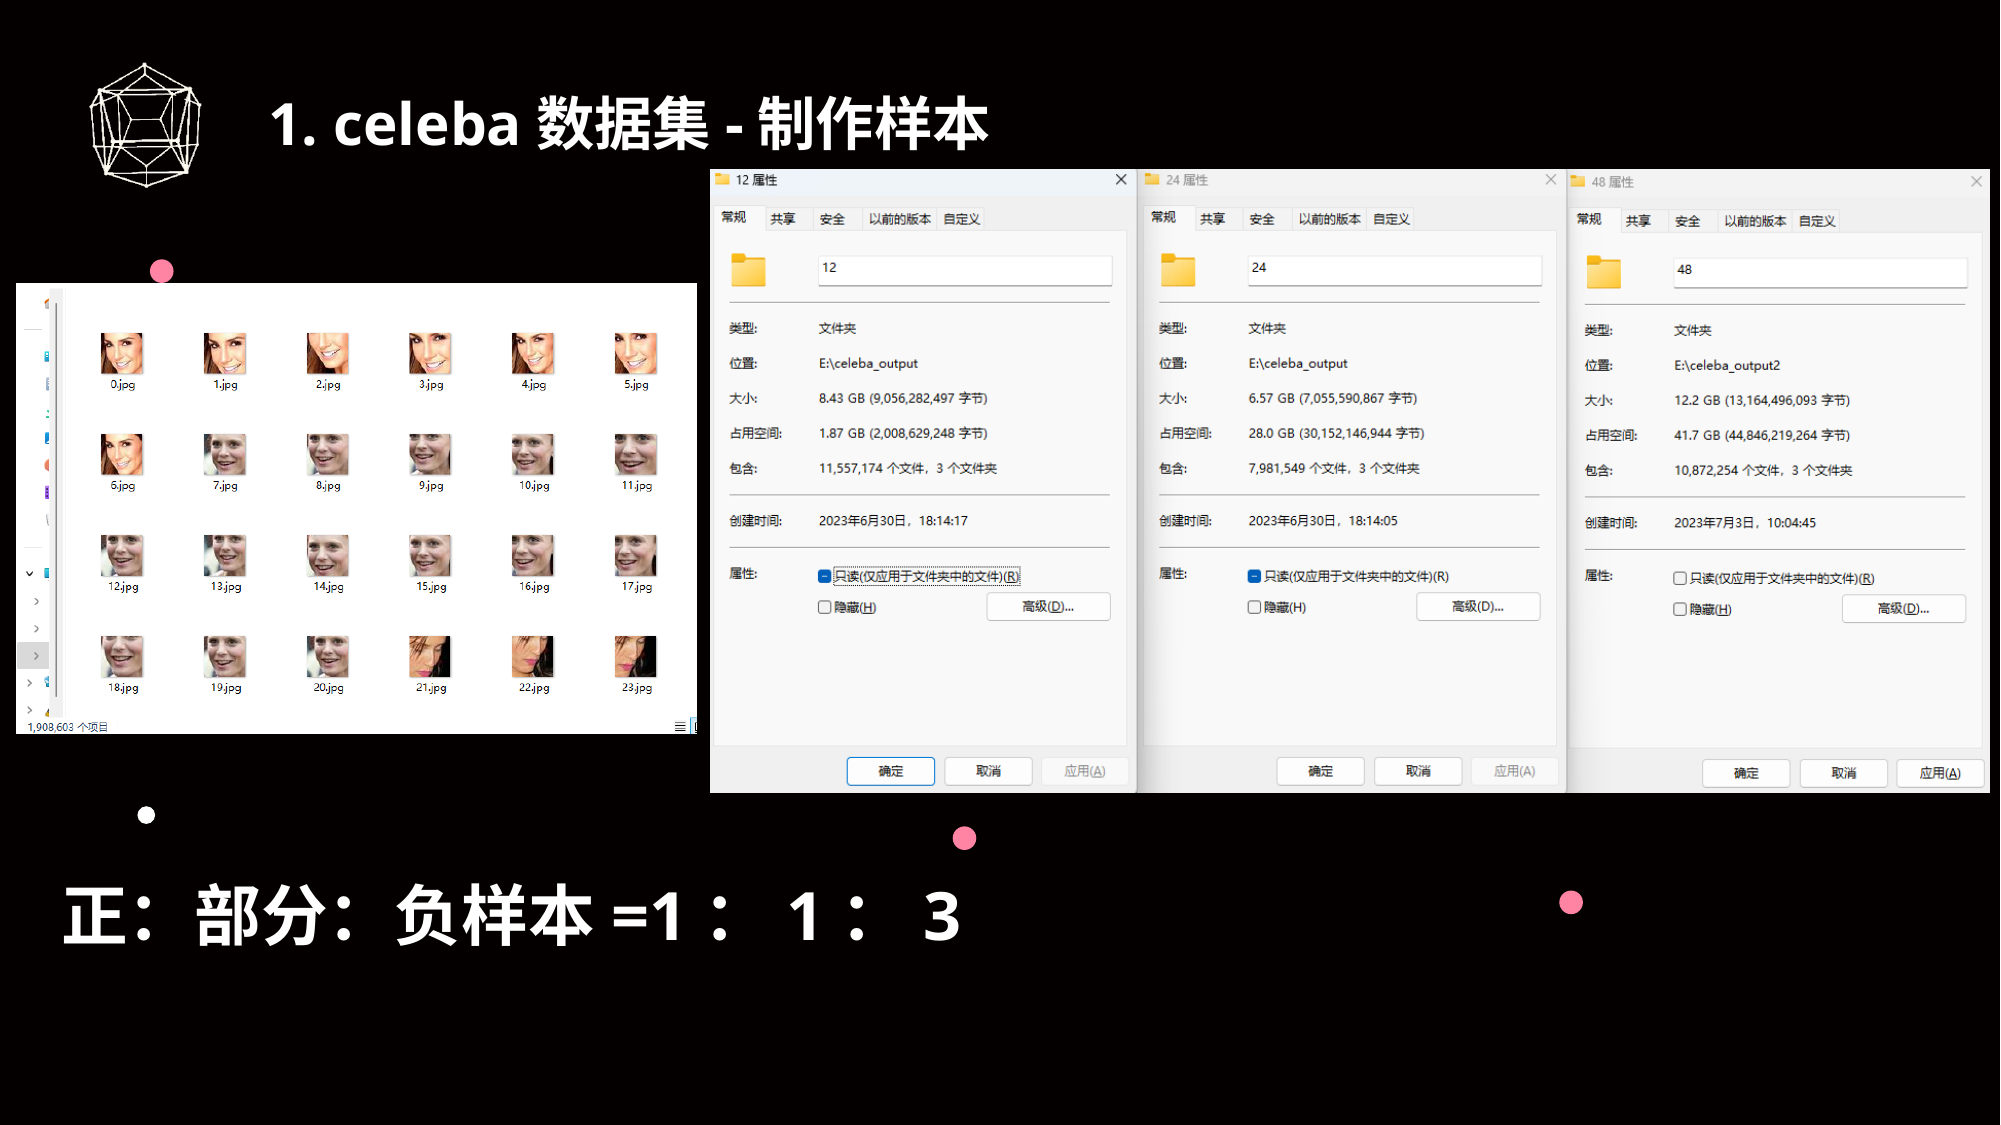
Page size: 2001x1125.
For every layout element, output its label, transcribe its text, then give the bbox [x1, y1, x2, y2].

text_box [1558, 889, 1584, 916]
text_box [148, 258, 175, 283]
picture [16, 283, 697, 734]
picture [71, 53, 211, 197]
text_box [951, 825, 978, 852]
text_box 1. celeba数据集-制作样本 [223, 79, 1030, 165]
text_box [136, 805, 157, 826]
text_box 正：部分：负样本=1：1：3 [46, 866, 977, 961]
picture [710, 169, 1990, 793]
